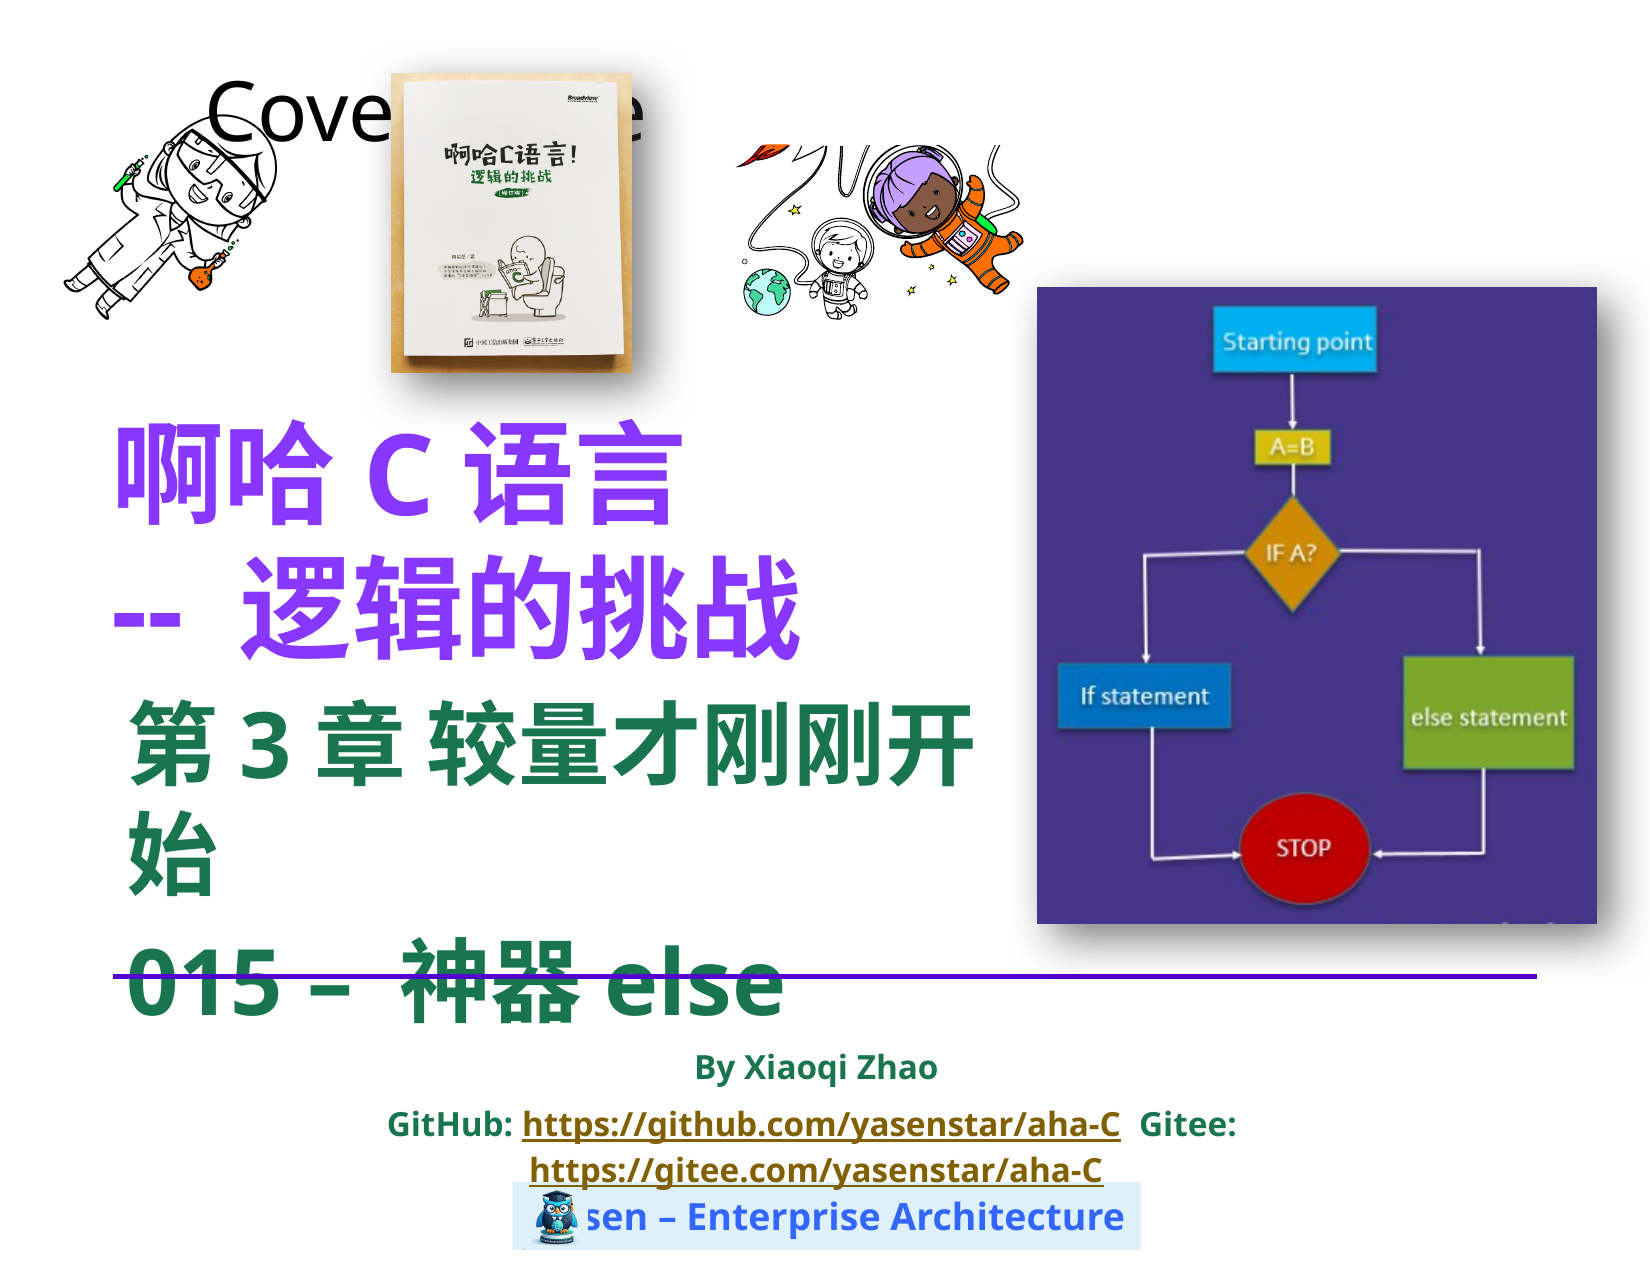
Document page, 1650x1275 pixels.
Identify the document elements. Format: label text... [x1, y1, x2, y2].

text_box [735, 144, 1024, 320]
title Cover page [27, 62, 405, 310]
picture [523, 1185, 588, 1250]
picture [391, 73, 632, 373]
title Cover page [649, 62, 825, 310]
picture [28, 73, 321, 366]
text_box By Xiaoqi Zhao GitHub: https://github.com/yasenstar/aha-C Gitee: https://gitee.com/yasenstar/aha-C [113, 1038, 1520, 1159]
text_box 啊哈C语言 -- 逻辑的挑战 [111, 402, 1019, 679]
text_box 第3章 较量才刚刚开始 015 – 神器else [111, 679, 1020, 915]
picture [1037, 287, 1597, 924]
